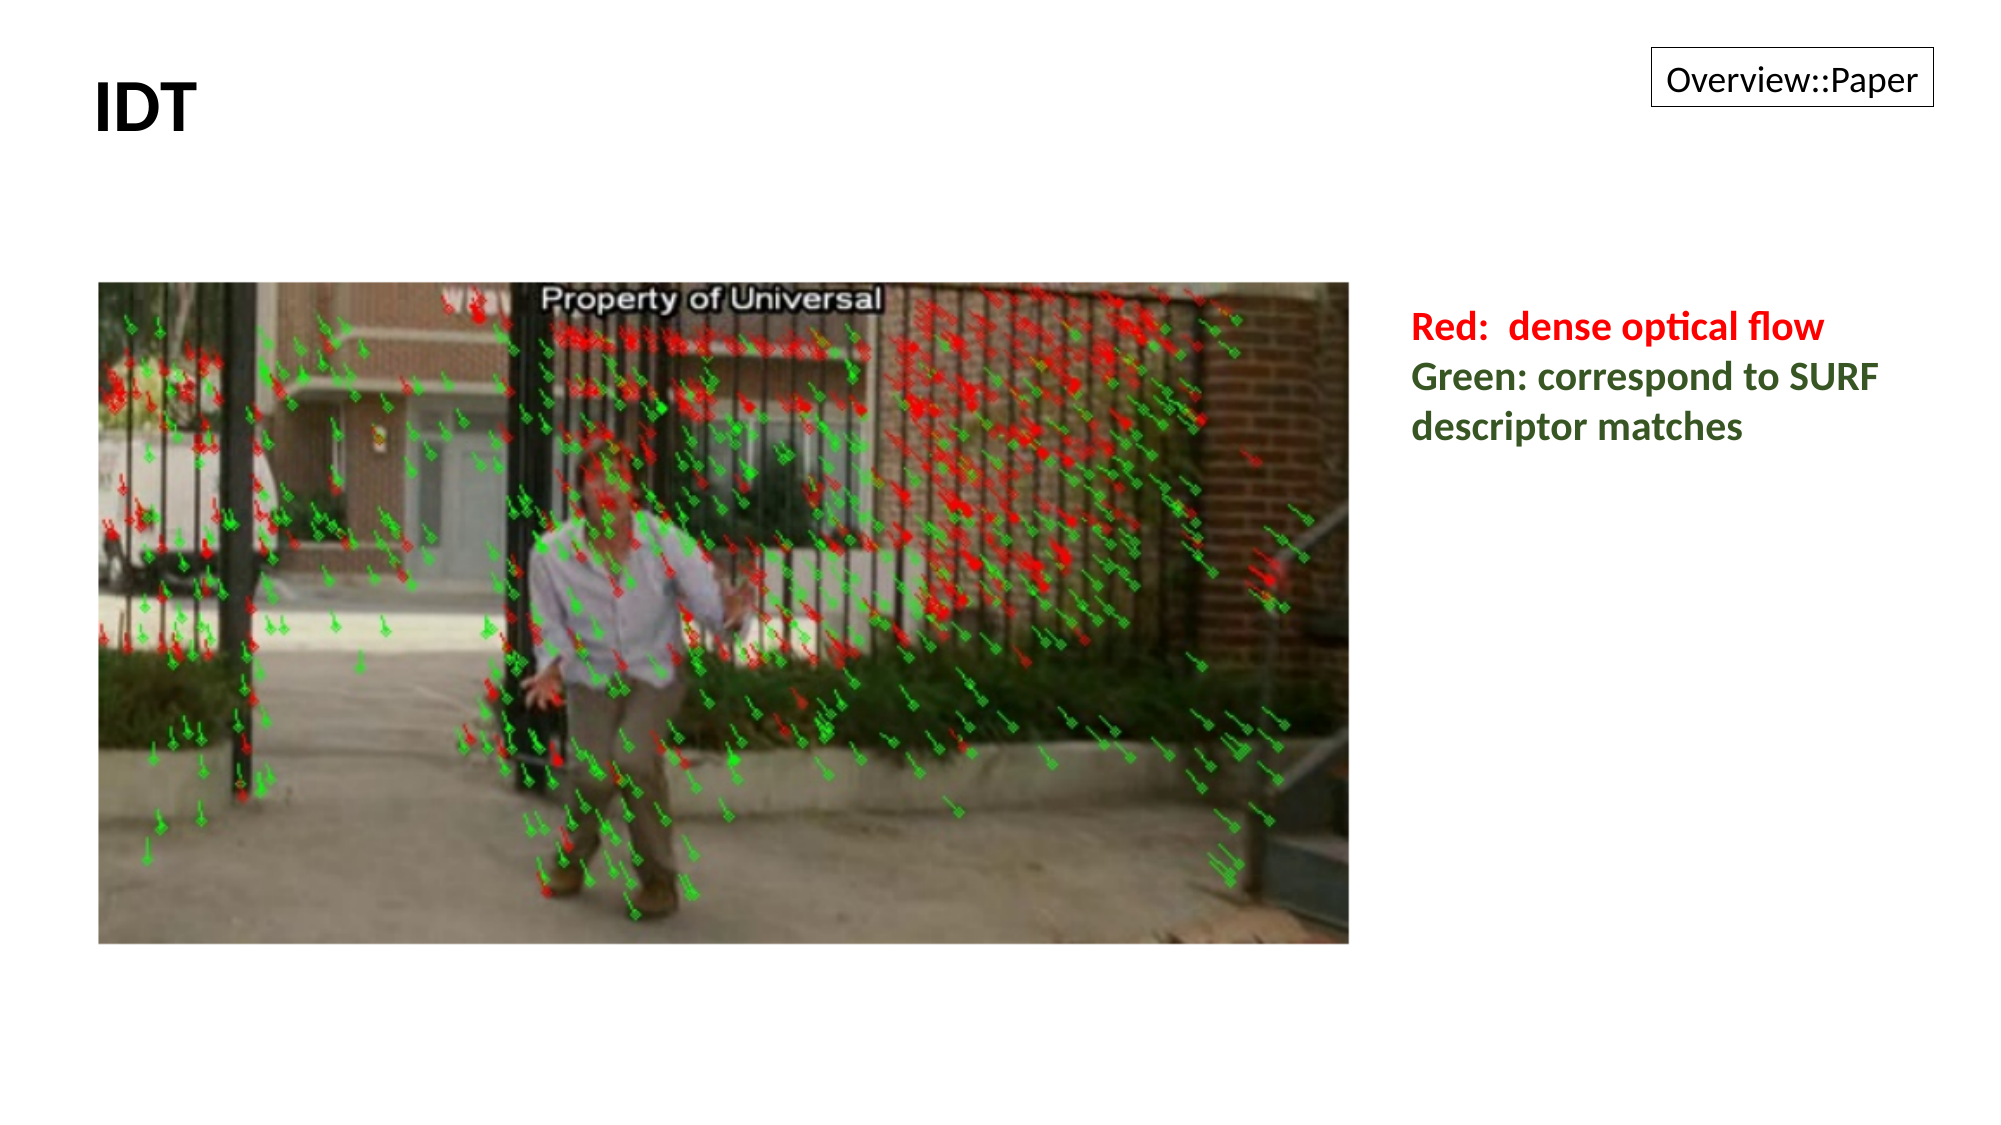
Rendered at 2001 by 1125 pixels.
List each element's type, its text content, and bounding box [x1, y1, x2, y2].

text_box Overview::Paper [1651, 47, 1934, 107]
text_box IDT [79, 49, 213, 155]
picture [78, 248, 1389, 964]
text_box Red: dense optical flow Green: correspond to SURF descriptor matches [1396, 291, 1960, 457]
